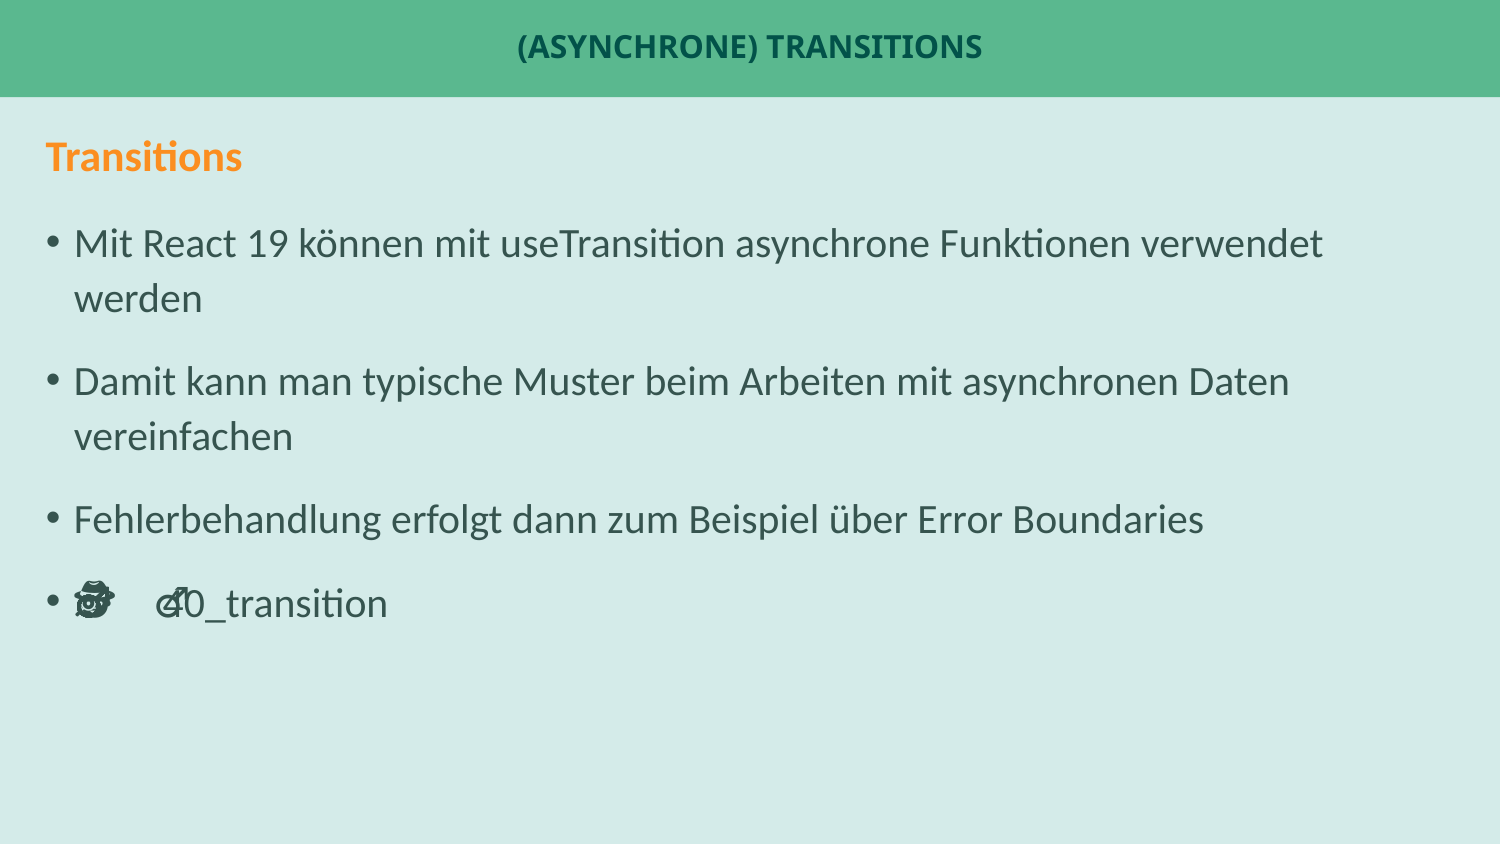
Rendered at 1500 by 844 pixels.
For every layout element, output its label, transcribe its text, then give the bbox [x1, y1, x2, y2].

list Mit React 19 können mit useTransition asynchrone Funktionen verwendet werden Damit kann man typische Muster beim Arbeiten mit asynchronen Daten vereinfachen Fehlerbehandlung erfolgt dann zum Beispiel über Error Boundaries 🕵️‍♂️ 40_transition [30, 204, 1470, 796]
title (Asynchrone) Transitions [0, 0, 1500, 98]
text_box Transitions [30, 126, 1484, 204]
